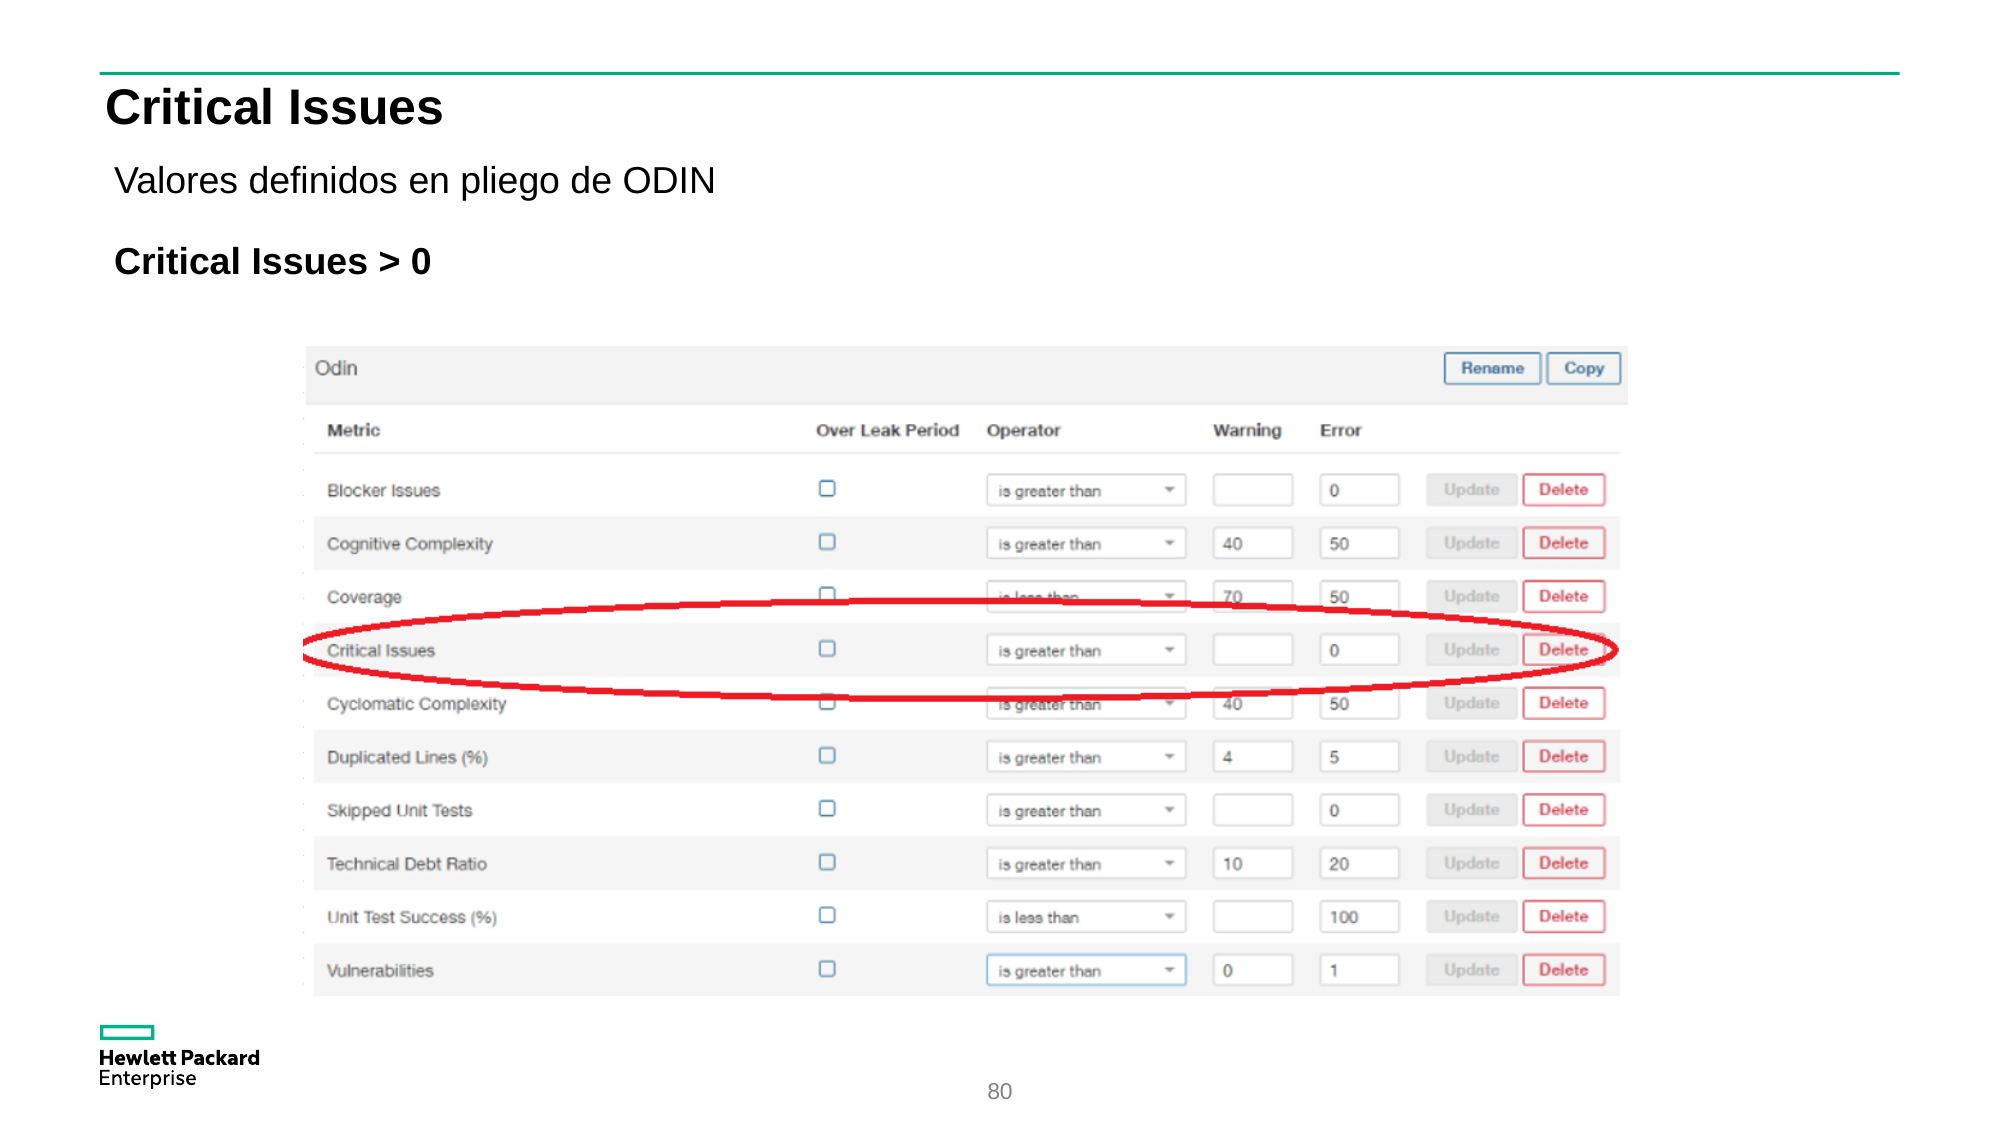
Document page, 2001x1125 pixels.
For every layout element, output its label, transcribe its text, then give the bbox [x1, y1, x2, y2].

picture [303, 346, 1628, 1040]
slide_number 80 [948, 1075, 1052, 1106]
title Critical Issues [105, 32, 1944, 244]
text_box Valores definidos en pliego de ODIN Critical Issues > 0 [114, 160, 1556, 323]
